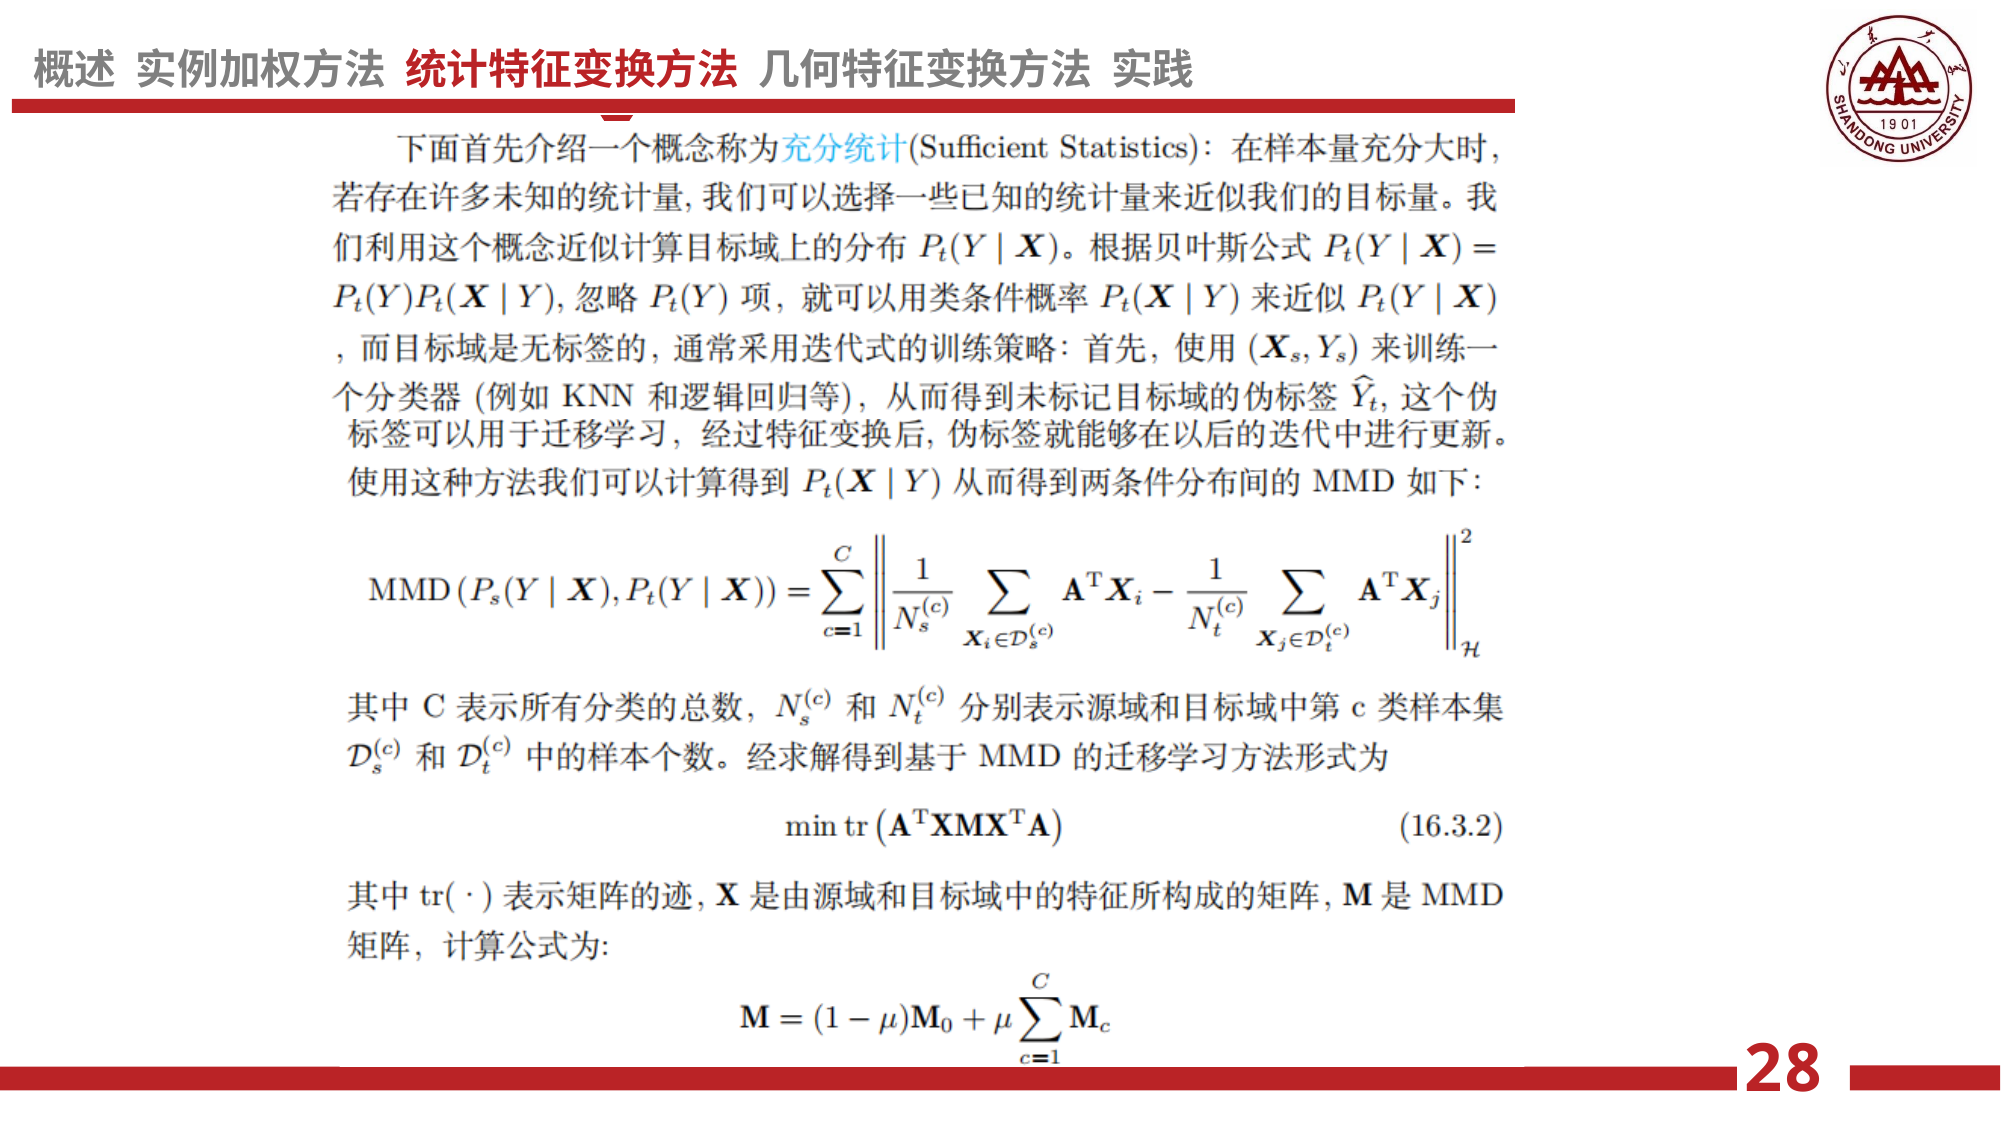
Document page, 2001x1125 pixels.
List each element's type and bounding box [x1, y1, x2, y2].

picture [1820, 9, 1977, 167]
picture [314, 121, 1525, 1068]
